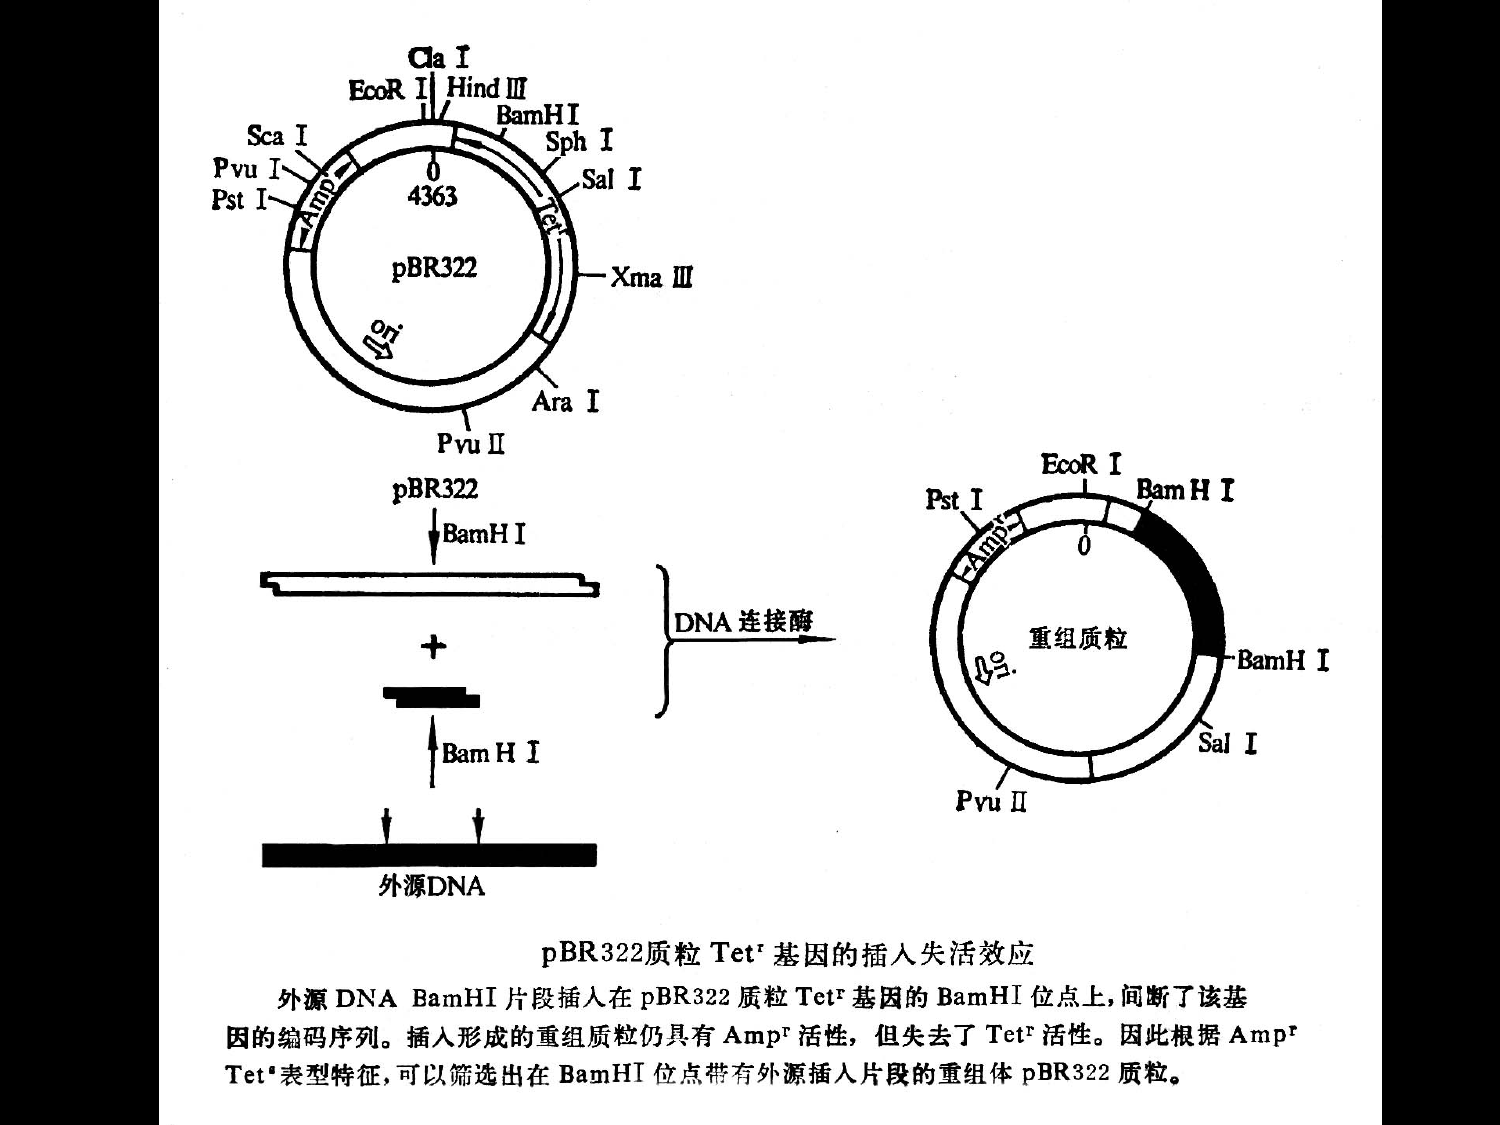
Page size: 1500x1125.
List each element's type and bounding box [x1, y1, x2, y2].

picture [159, 0, 1382, 1125]
